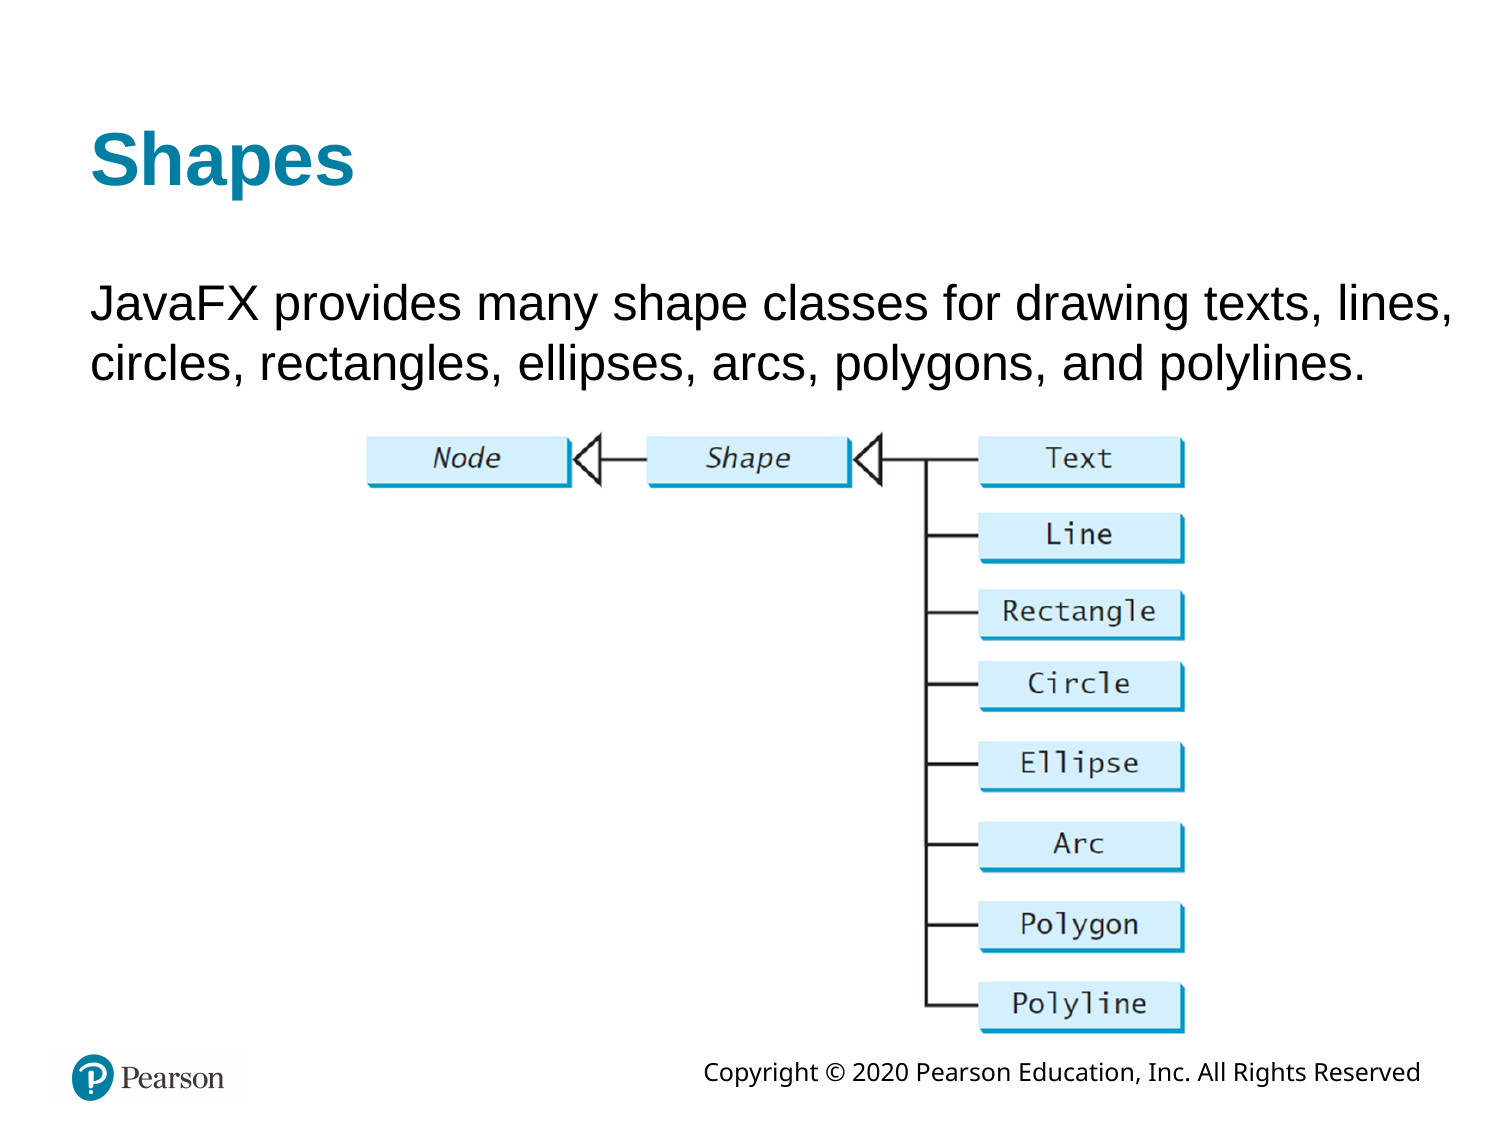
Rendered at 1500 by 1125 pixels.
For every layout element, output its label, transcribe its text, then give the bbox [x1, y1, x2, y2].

list JavaF X provides many shape classes for drawing texts, lines, circles, rectangles, ellipses, arcs, polygons, and polylines. [75, 255, 1481, 412]
picture [51, 1053, 245, 1102]
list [360, 429, 1195, 1042]
title Shapes [75, 35, 1425, 216]
